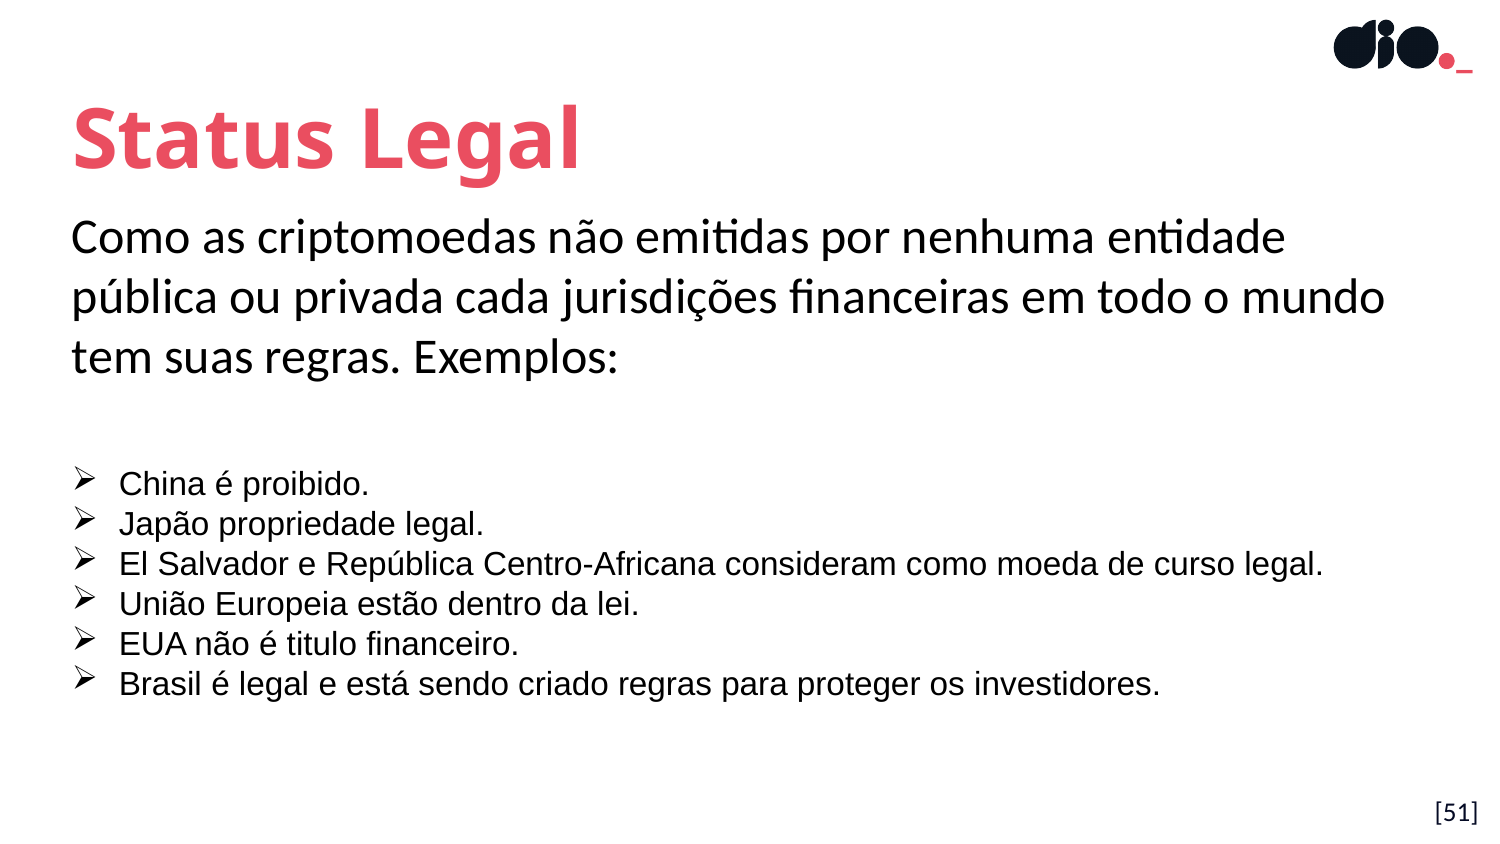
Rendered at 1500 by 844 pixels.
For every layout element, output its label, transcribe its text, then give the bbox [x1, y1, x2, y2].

slide_number [51] [1403, 779, 1494, 844]
picture [1333, 19, 1473, 74]
text_box China é proibido. Japão propriedade legal. El Salvador e República Centro-Africana consideram como moeda de curso legal. União Europeia estão dentro da lei. EUA não é titulo financeiro. Brasil é legal e está sendo criado regras para proteger os investidores. [57, 455, 1421, 750]
text_box Como as criptomoedas não emitidas por nenhuma entidade pública ou privada cada jurisdições financeiras em todo o mundo tem suas regras. Exemplos: [57, 196, 1439, 392]
text_box Status Legal [57, 57, 1373, 196]
